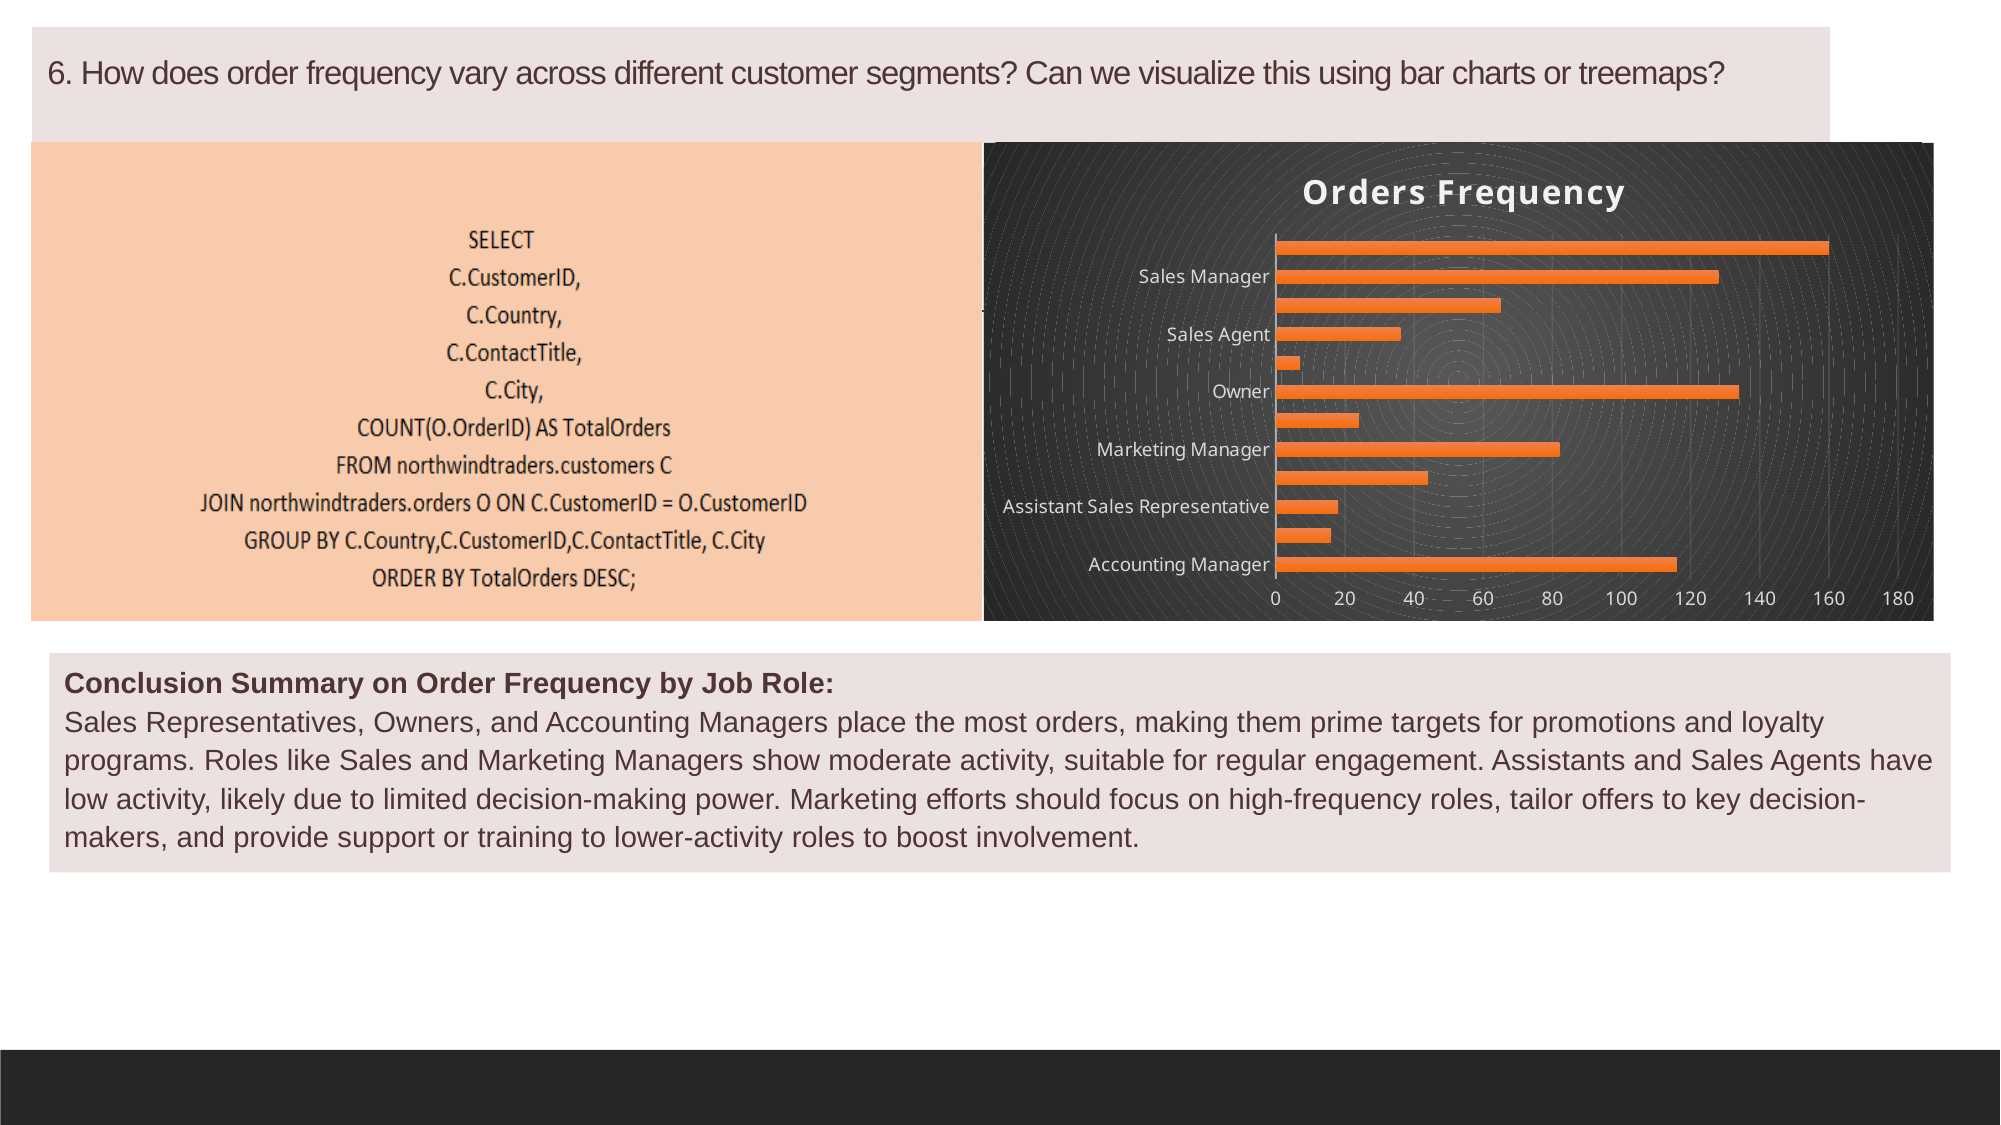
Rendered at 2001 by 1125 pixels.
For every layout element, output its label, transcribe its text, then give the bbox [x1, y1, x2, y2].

picture [30, 142, 982, 622]
list Conclusion Summary on Order Frequency by Job Role: Sales Representatives, Owners, and Accounting Managers place the most orders, making them prime targets for promotions and loyalty programs. Roles like Sales and Marketing Managers show moderate activity, suitable for regular engagement. Assistants and Sales Agents have low activity, likely due to limited decision-making power. Marketing efforts should focus on high-frequency roles, tailor offers to key decision-makers, and provide support or training to lower-activity roles to boost involvement. [49, 653, 1951, 873]
title 6. How does order frequency vary across different customer segments? Can we visualize this using bar charts or treemaps? [32, 26, 1830, 141]
chart [983, 142, 1935, 622]
